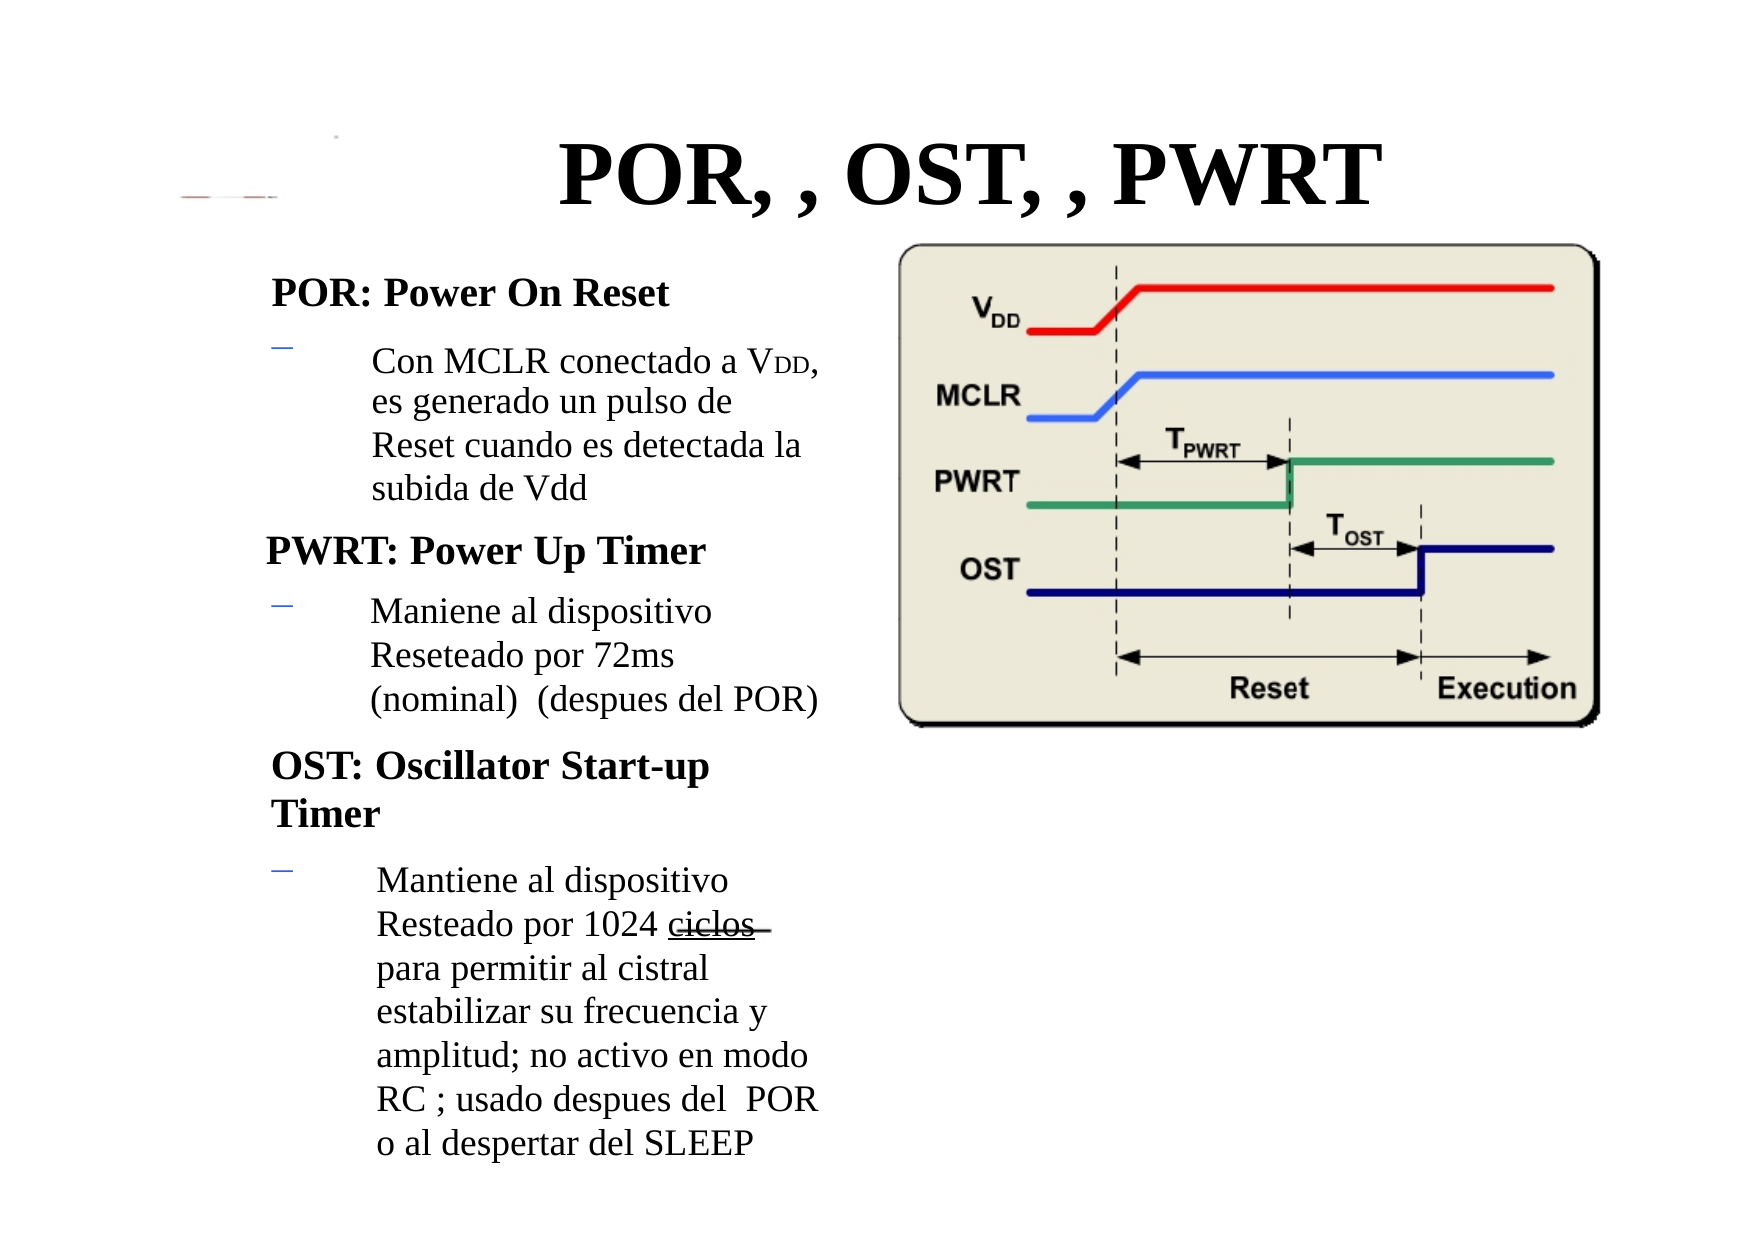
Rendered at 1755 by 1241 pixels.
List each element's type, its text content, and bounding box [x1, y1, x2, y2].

picture [124, 55, 1630, 1044]
text_box Mantiene al dispositivo Resteado por 1024 ciclos para permitir al cistral estabilizar su frecuencia y amplitud; no activo en modo RC ; usado despues del POR o al despertar del SLEEP [376, 1053, 820, 1170]
